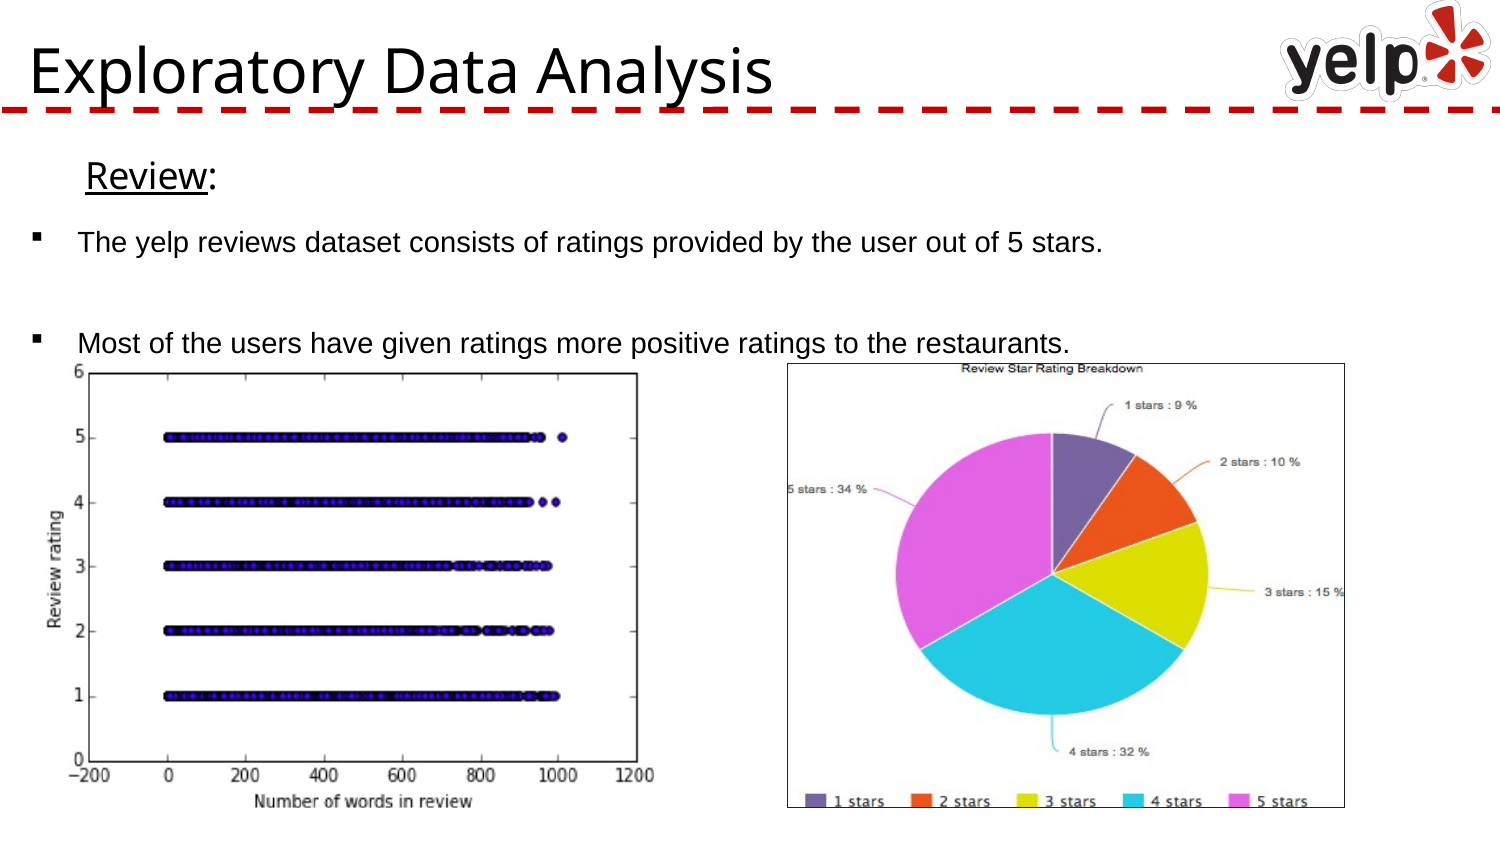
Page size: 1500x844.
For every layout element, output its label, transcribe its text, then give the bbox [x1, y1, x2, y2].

list Review: [70, 130, 1231, 218]
picture [786, 363, 1345, 808]
text_box The yelp reviews dataset consists of ratings provided by the user out of 5 stars. Most of the users have given ratings more positive ratings to the restaurants. [19, 217, 1289, 694]
picture [46, 363, 654, 808]
title Exploratory Data Analysis [13, 16, 858, 111]
picture [1280, 0, 1491, 102]
